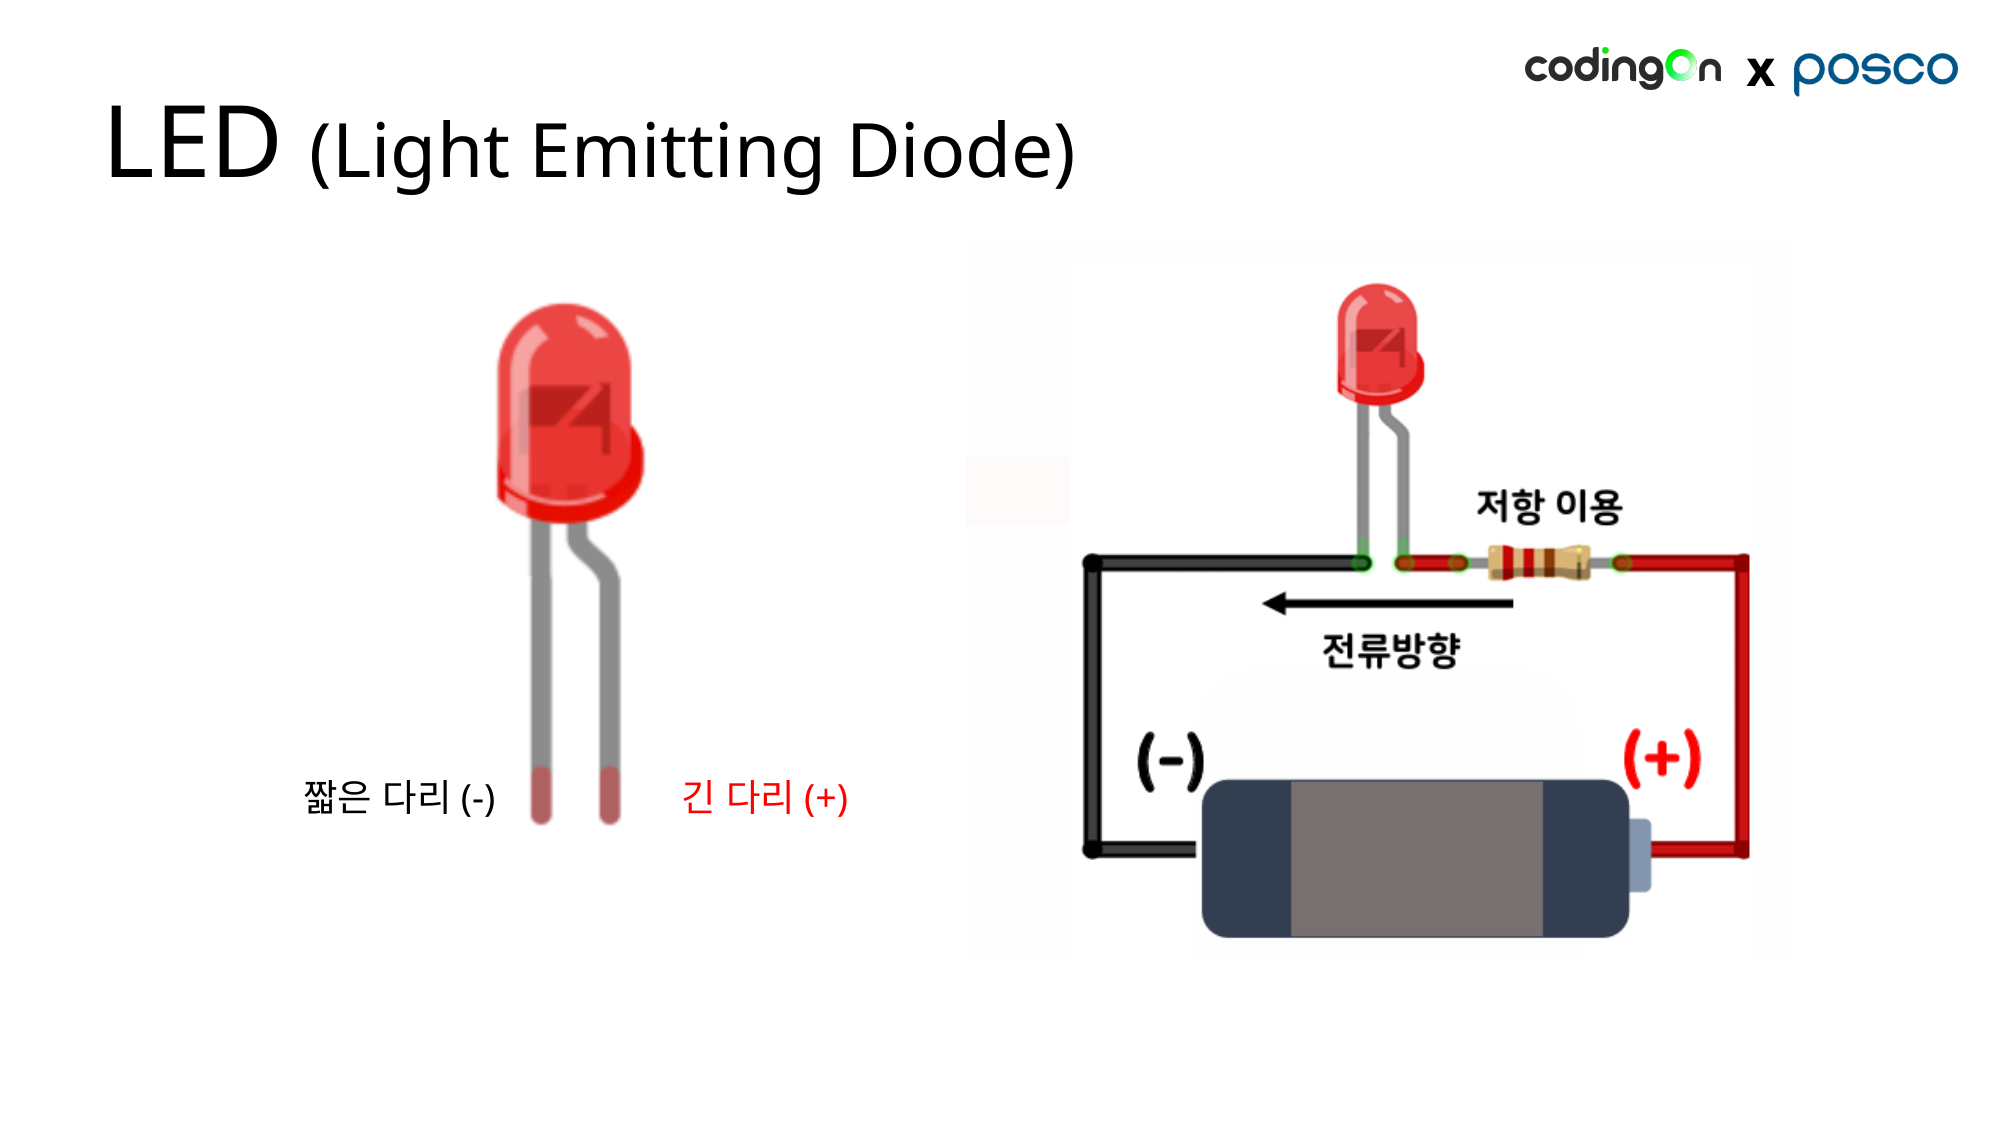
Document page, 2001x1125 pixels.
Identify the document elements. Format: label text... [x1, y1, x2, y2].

picture [966, 238, 1792, 960]
picture [347, 238, 765, 887]
text_box 짧은 다리(-) [288, 766, 347, 827]
picture [1813, 47, 1960, 101]
text_box 긴 다리(+) [765, 766, 864, 827]
title LED (Light Emitting Diode) [87, 36, 1813, 255]
